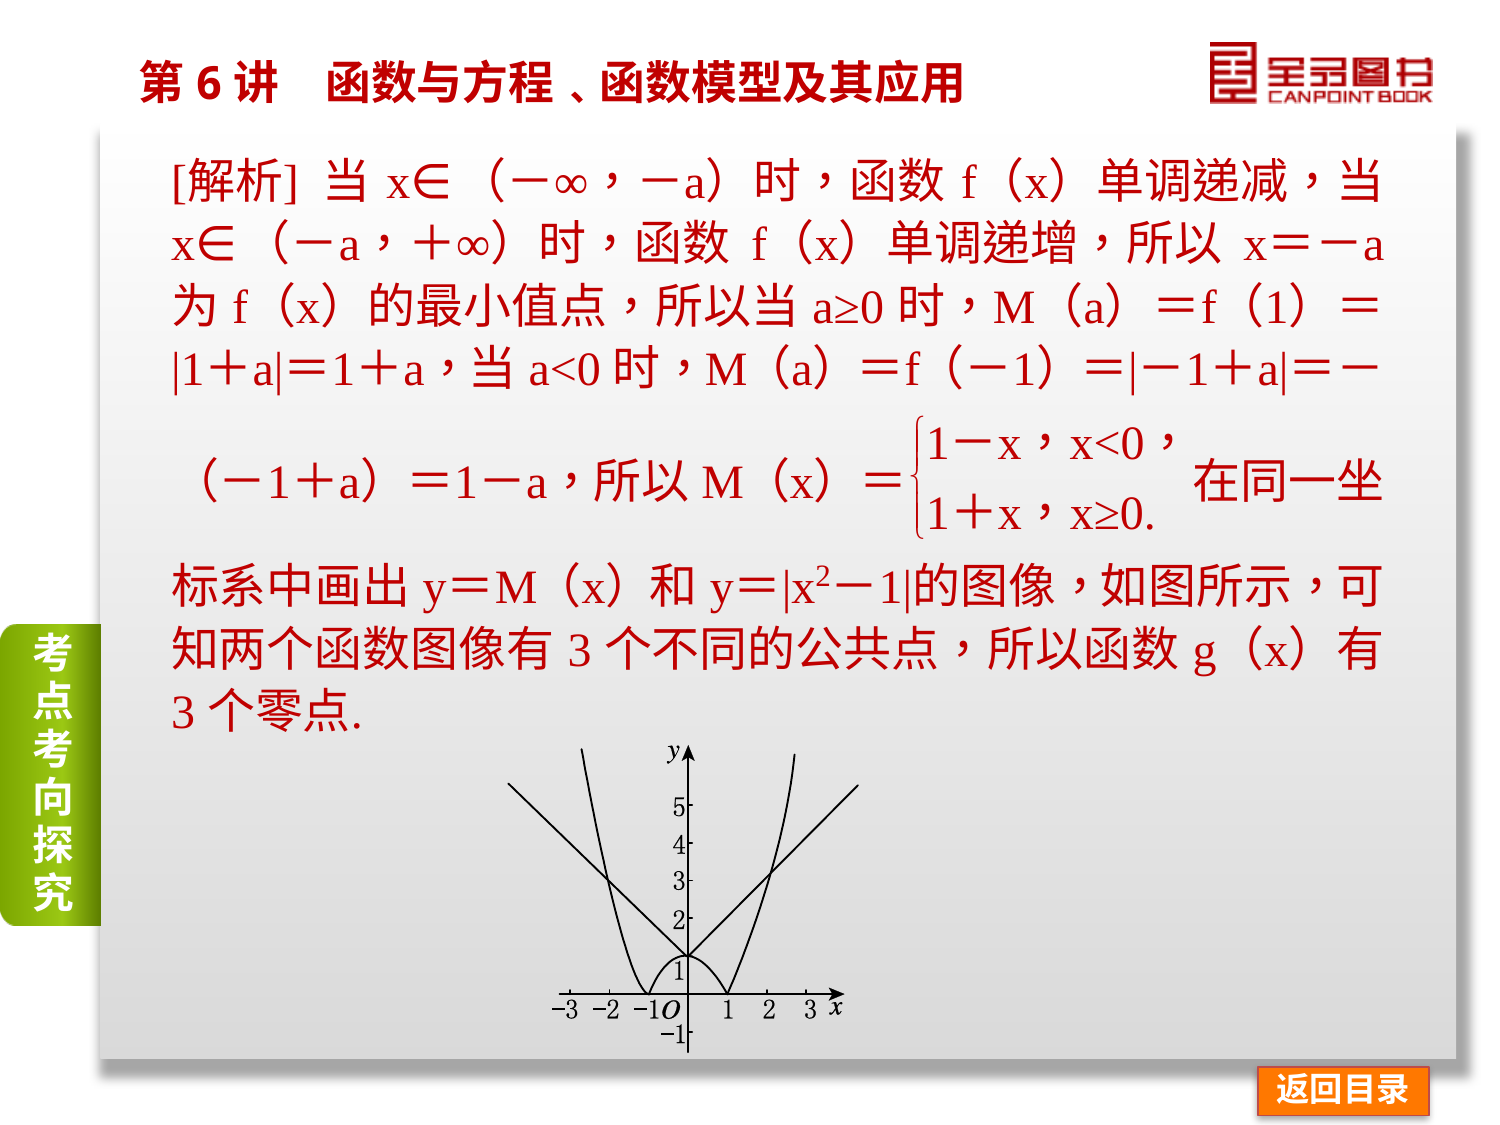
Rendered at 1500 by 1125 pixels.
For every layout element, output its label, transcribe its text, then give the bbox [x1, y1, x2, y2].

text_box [170, 149, 1385, 1116]
picture [1223, 42, 1433, 104]
picture [0, 623, 101, 927]
text_box 第6讲 函数与方程﹑函数模型及其应用 [123, 42, 1223, 121]
text_box 返回目录 [1389, 1066, 1430, 1116]
